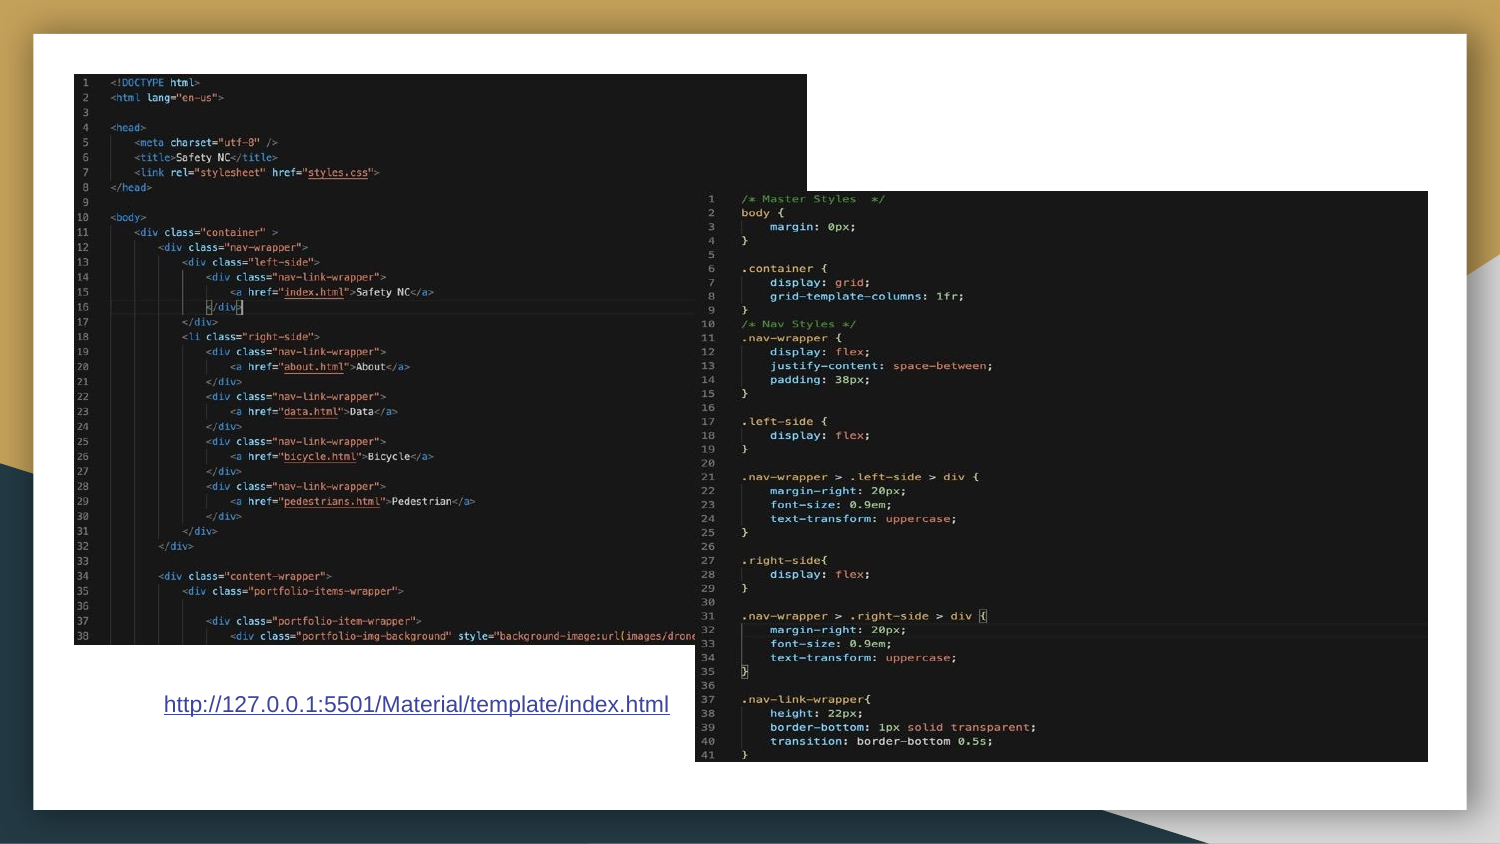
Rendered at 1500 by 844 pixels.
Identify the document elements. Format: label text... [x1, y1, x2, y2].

picture [74, 74, 1429, 762]
text_box http://127.0.0.1:5501/Material/template/index.html [148, 675, 690, 762]
